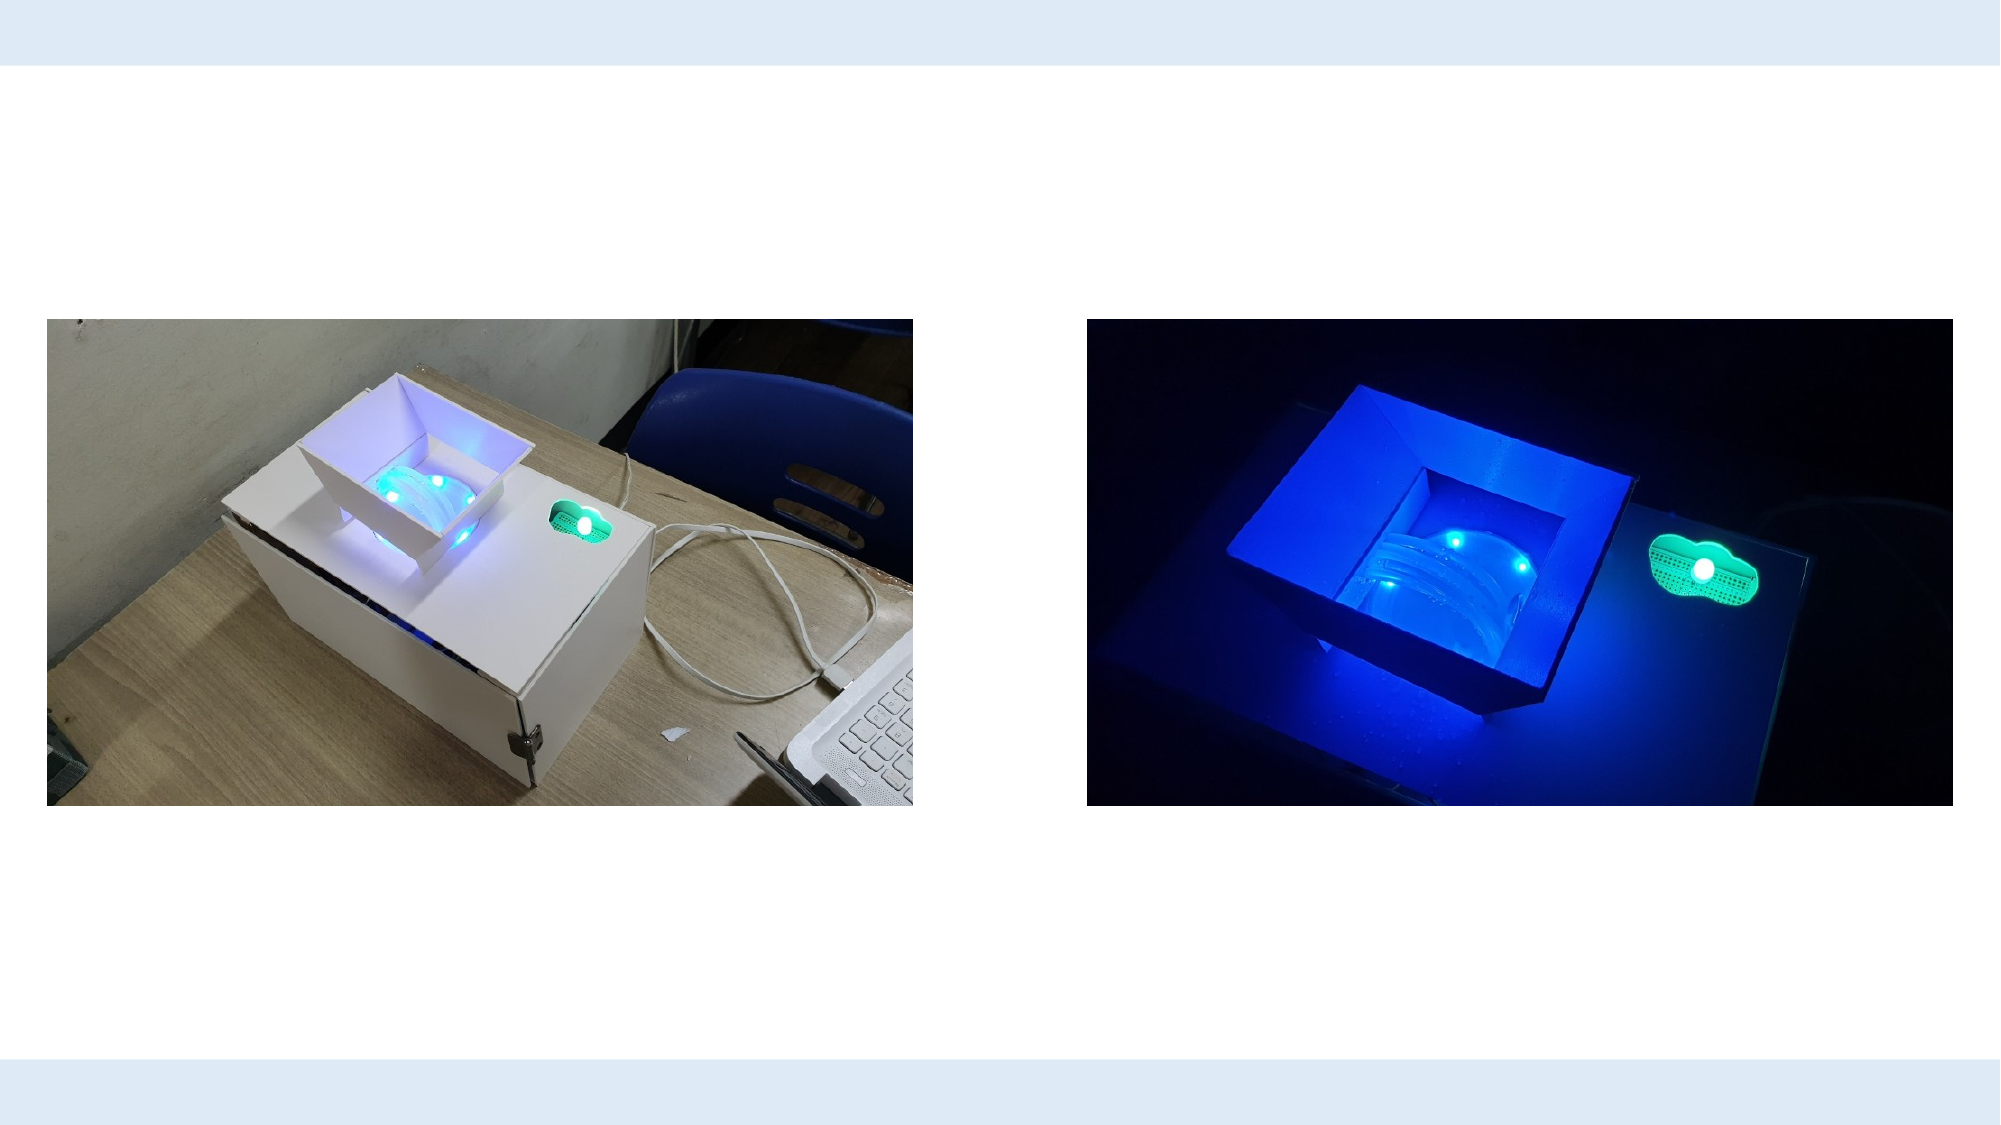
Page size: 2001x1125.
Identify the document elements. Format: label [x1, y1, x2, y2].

picture [47, 319, 913, 806]
text_box [0, 1058, 2000, 1125]
picture [1087, 319, 1953, 806]
text_box [0, 0, 2000, 67]
